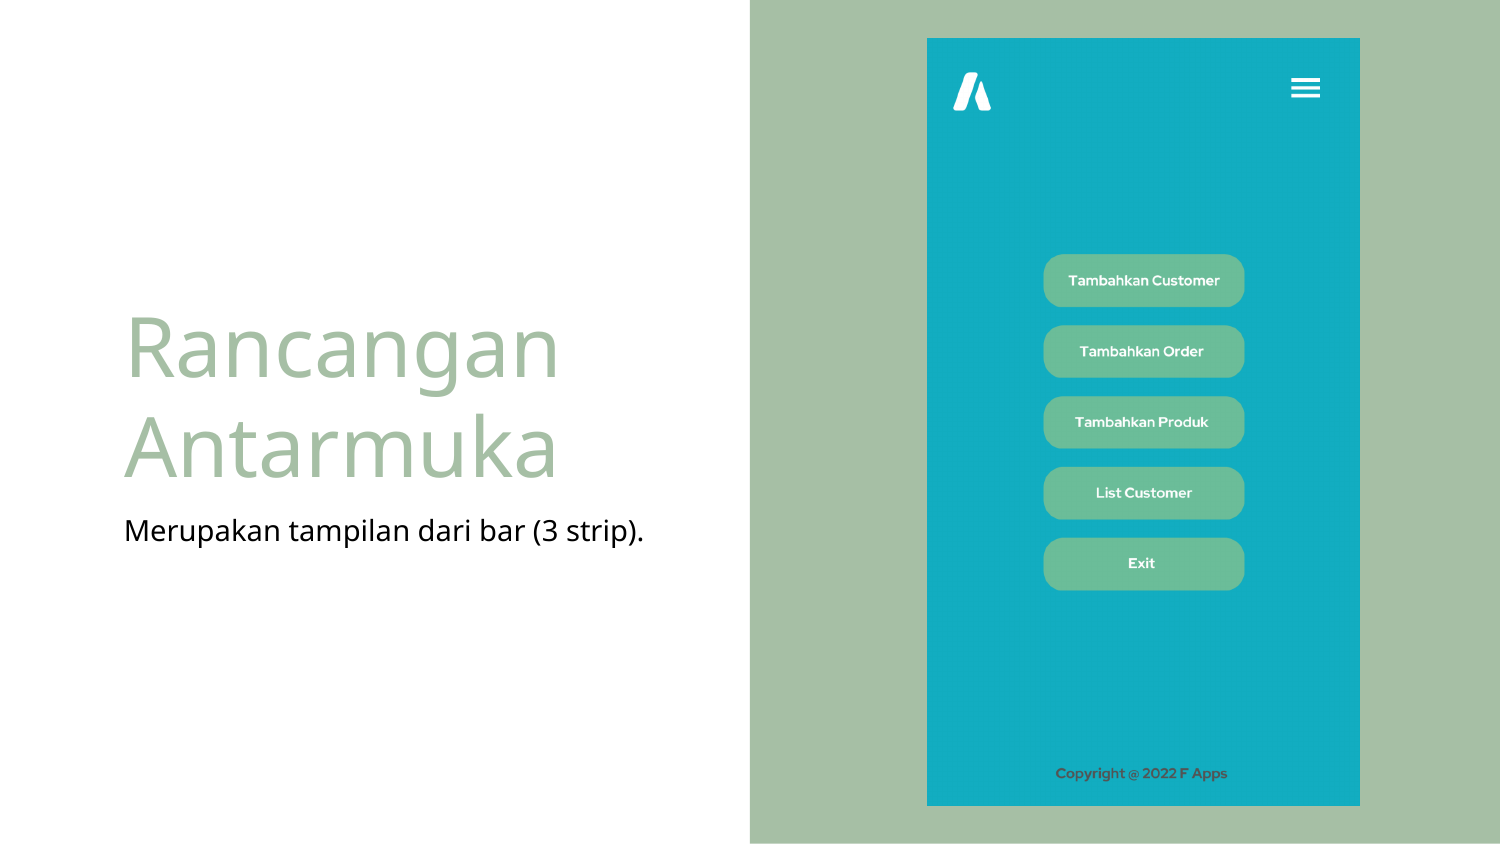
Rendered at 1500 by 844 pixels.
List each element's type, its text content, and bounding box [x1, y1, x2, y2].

title Rancangan Antarmuka [109, 240, 751, 510]
picture [927, 37, 1360, 806]
subtitle Merupakan tampilan dari bar (3 strip). [108, 497, 750, 592]
